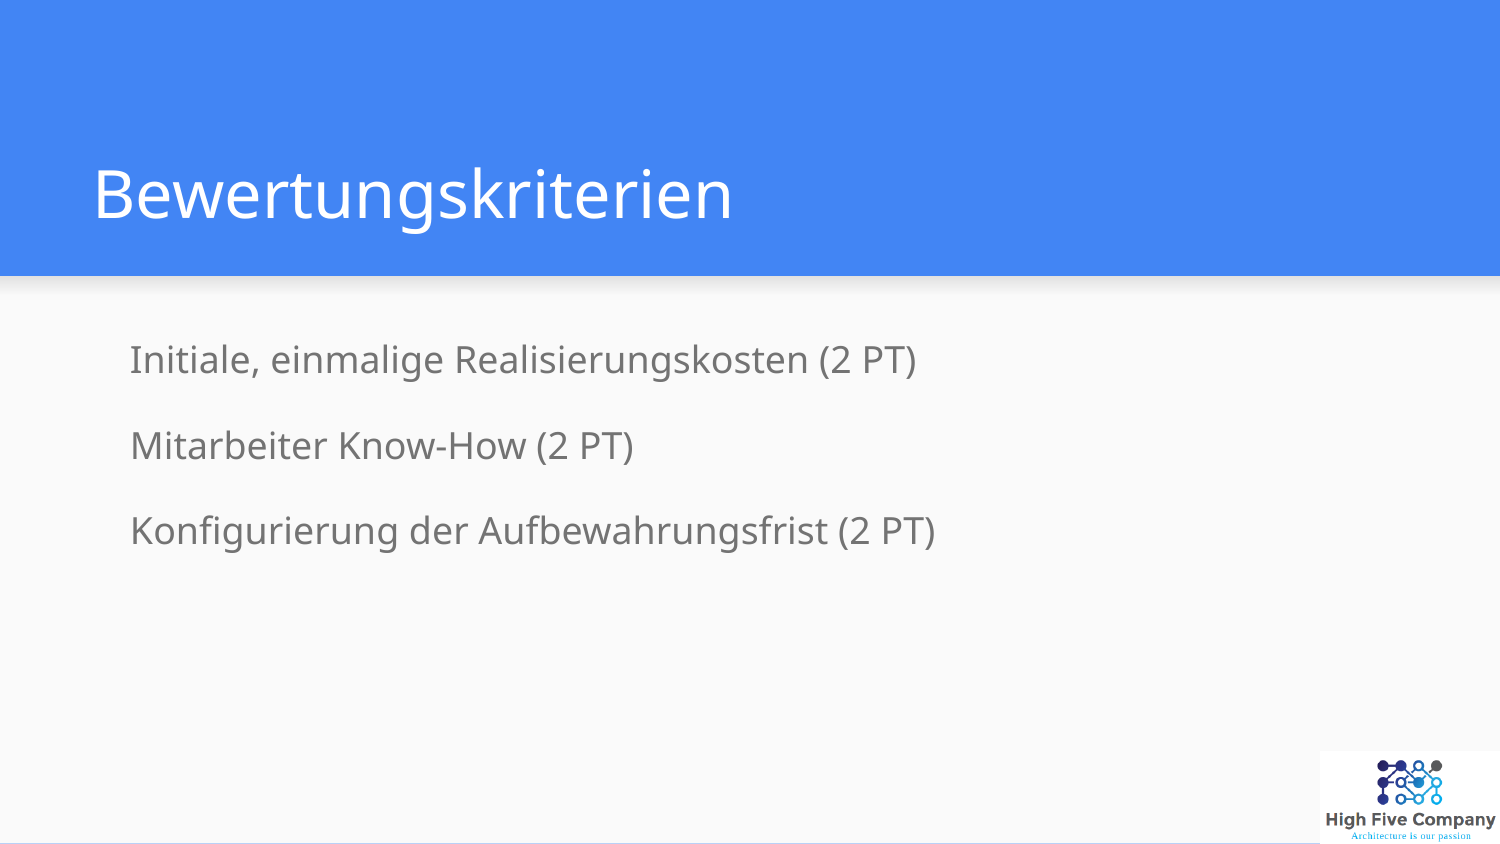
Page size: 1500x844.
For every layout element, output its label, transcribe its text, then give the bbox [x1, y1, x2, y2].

picture [1319, 750, 1500, 844]
title Bewertungskriterien [77, 121, 1427, 248]
list Initiale, einmalige Realisierungskosten (2 PT) Mitarbeiter Know-How (2 PT) Konfigurierung der Aufbewahrungsfrist (2 PT) [77, 314, 1427, 760]
